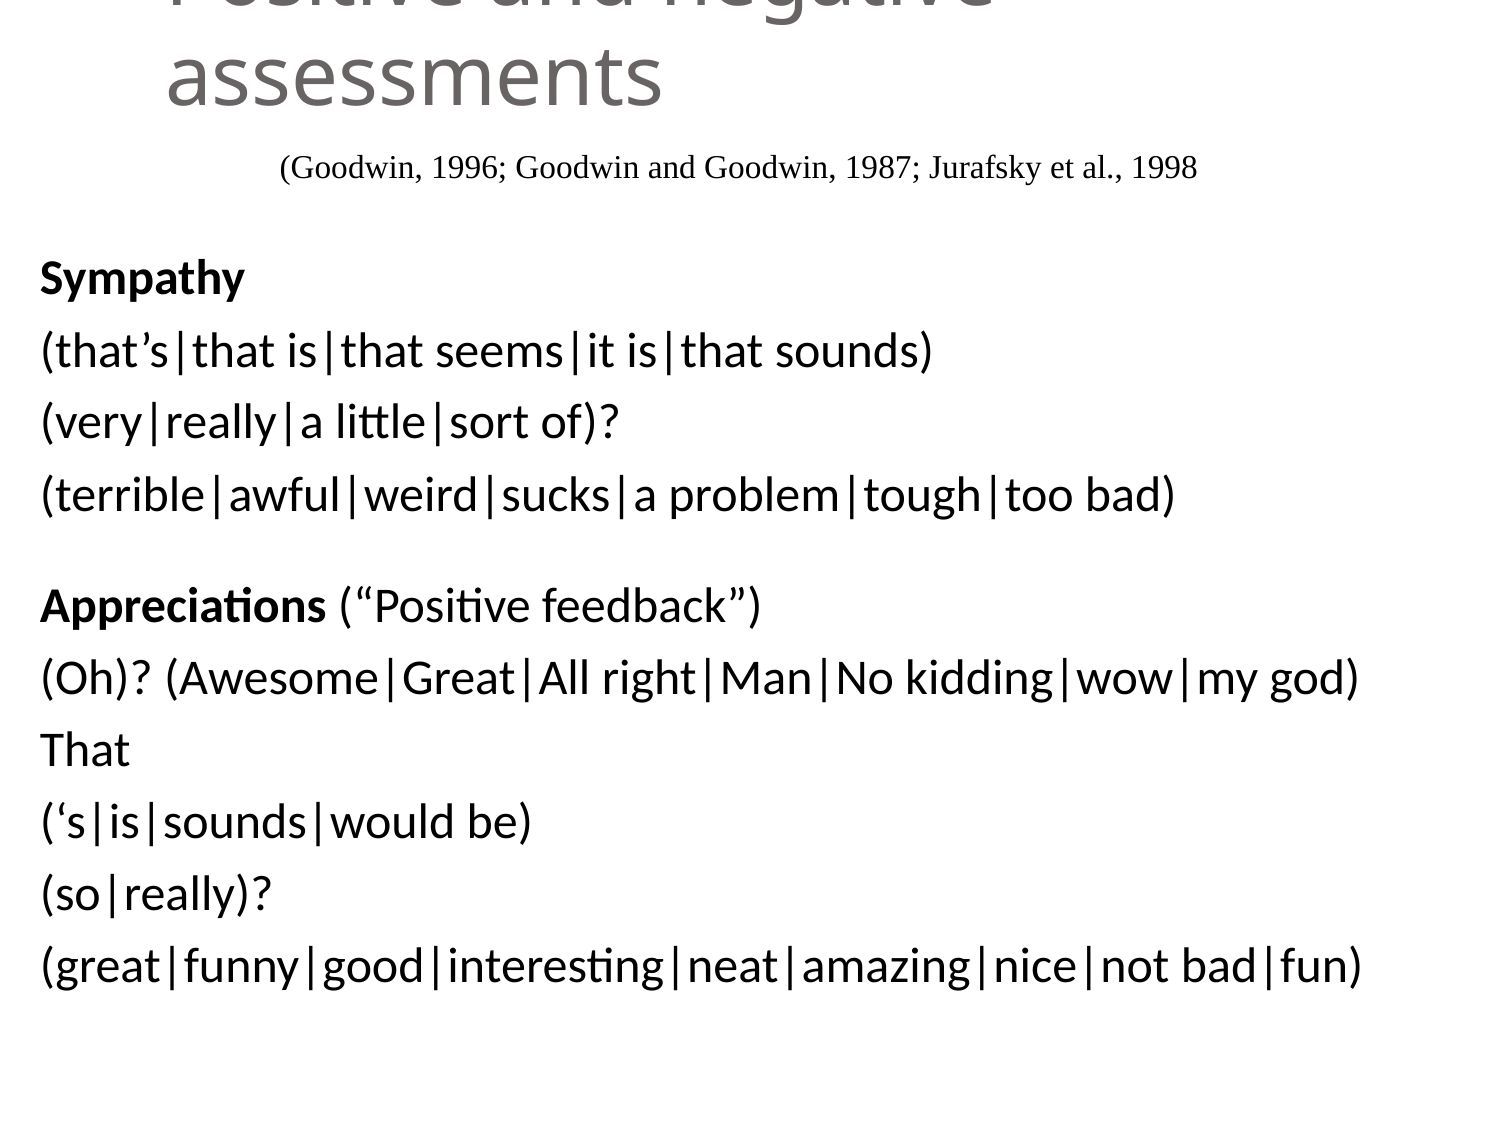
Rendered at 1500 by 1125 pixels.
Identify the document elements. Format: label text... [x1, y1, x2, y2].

list Sympathy (that’s|that is|that seems|it is|that sounds) (very|really|a little|sort of)? (terrible|awful|weird|sucks|a problem|tough|too bad) Appreciations (“Positive feedback”) (Oh)? (Awesome|Great|All right|Man|No kidding|wow|my god) That (‘s|is|sounds|would be) (so|really)? (great|funny|good|interesting|neat|amazing|nice|not bad|fun) [24, 237, 1426, 988]
text_box (Goodwin, 1996; Goodwin and Goodwin, 1987; Jurafsky et al., 1998 [264, 137, 1215, 193]
title Positive and negative assessments [149, 44, 1426, 138]
